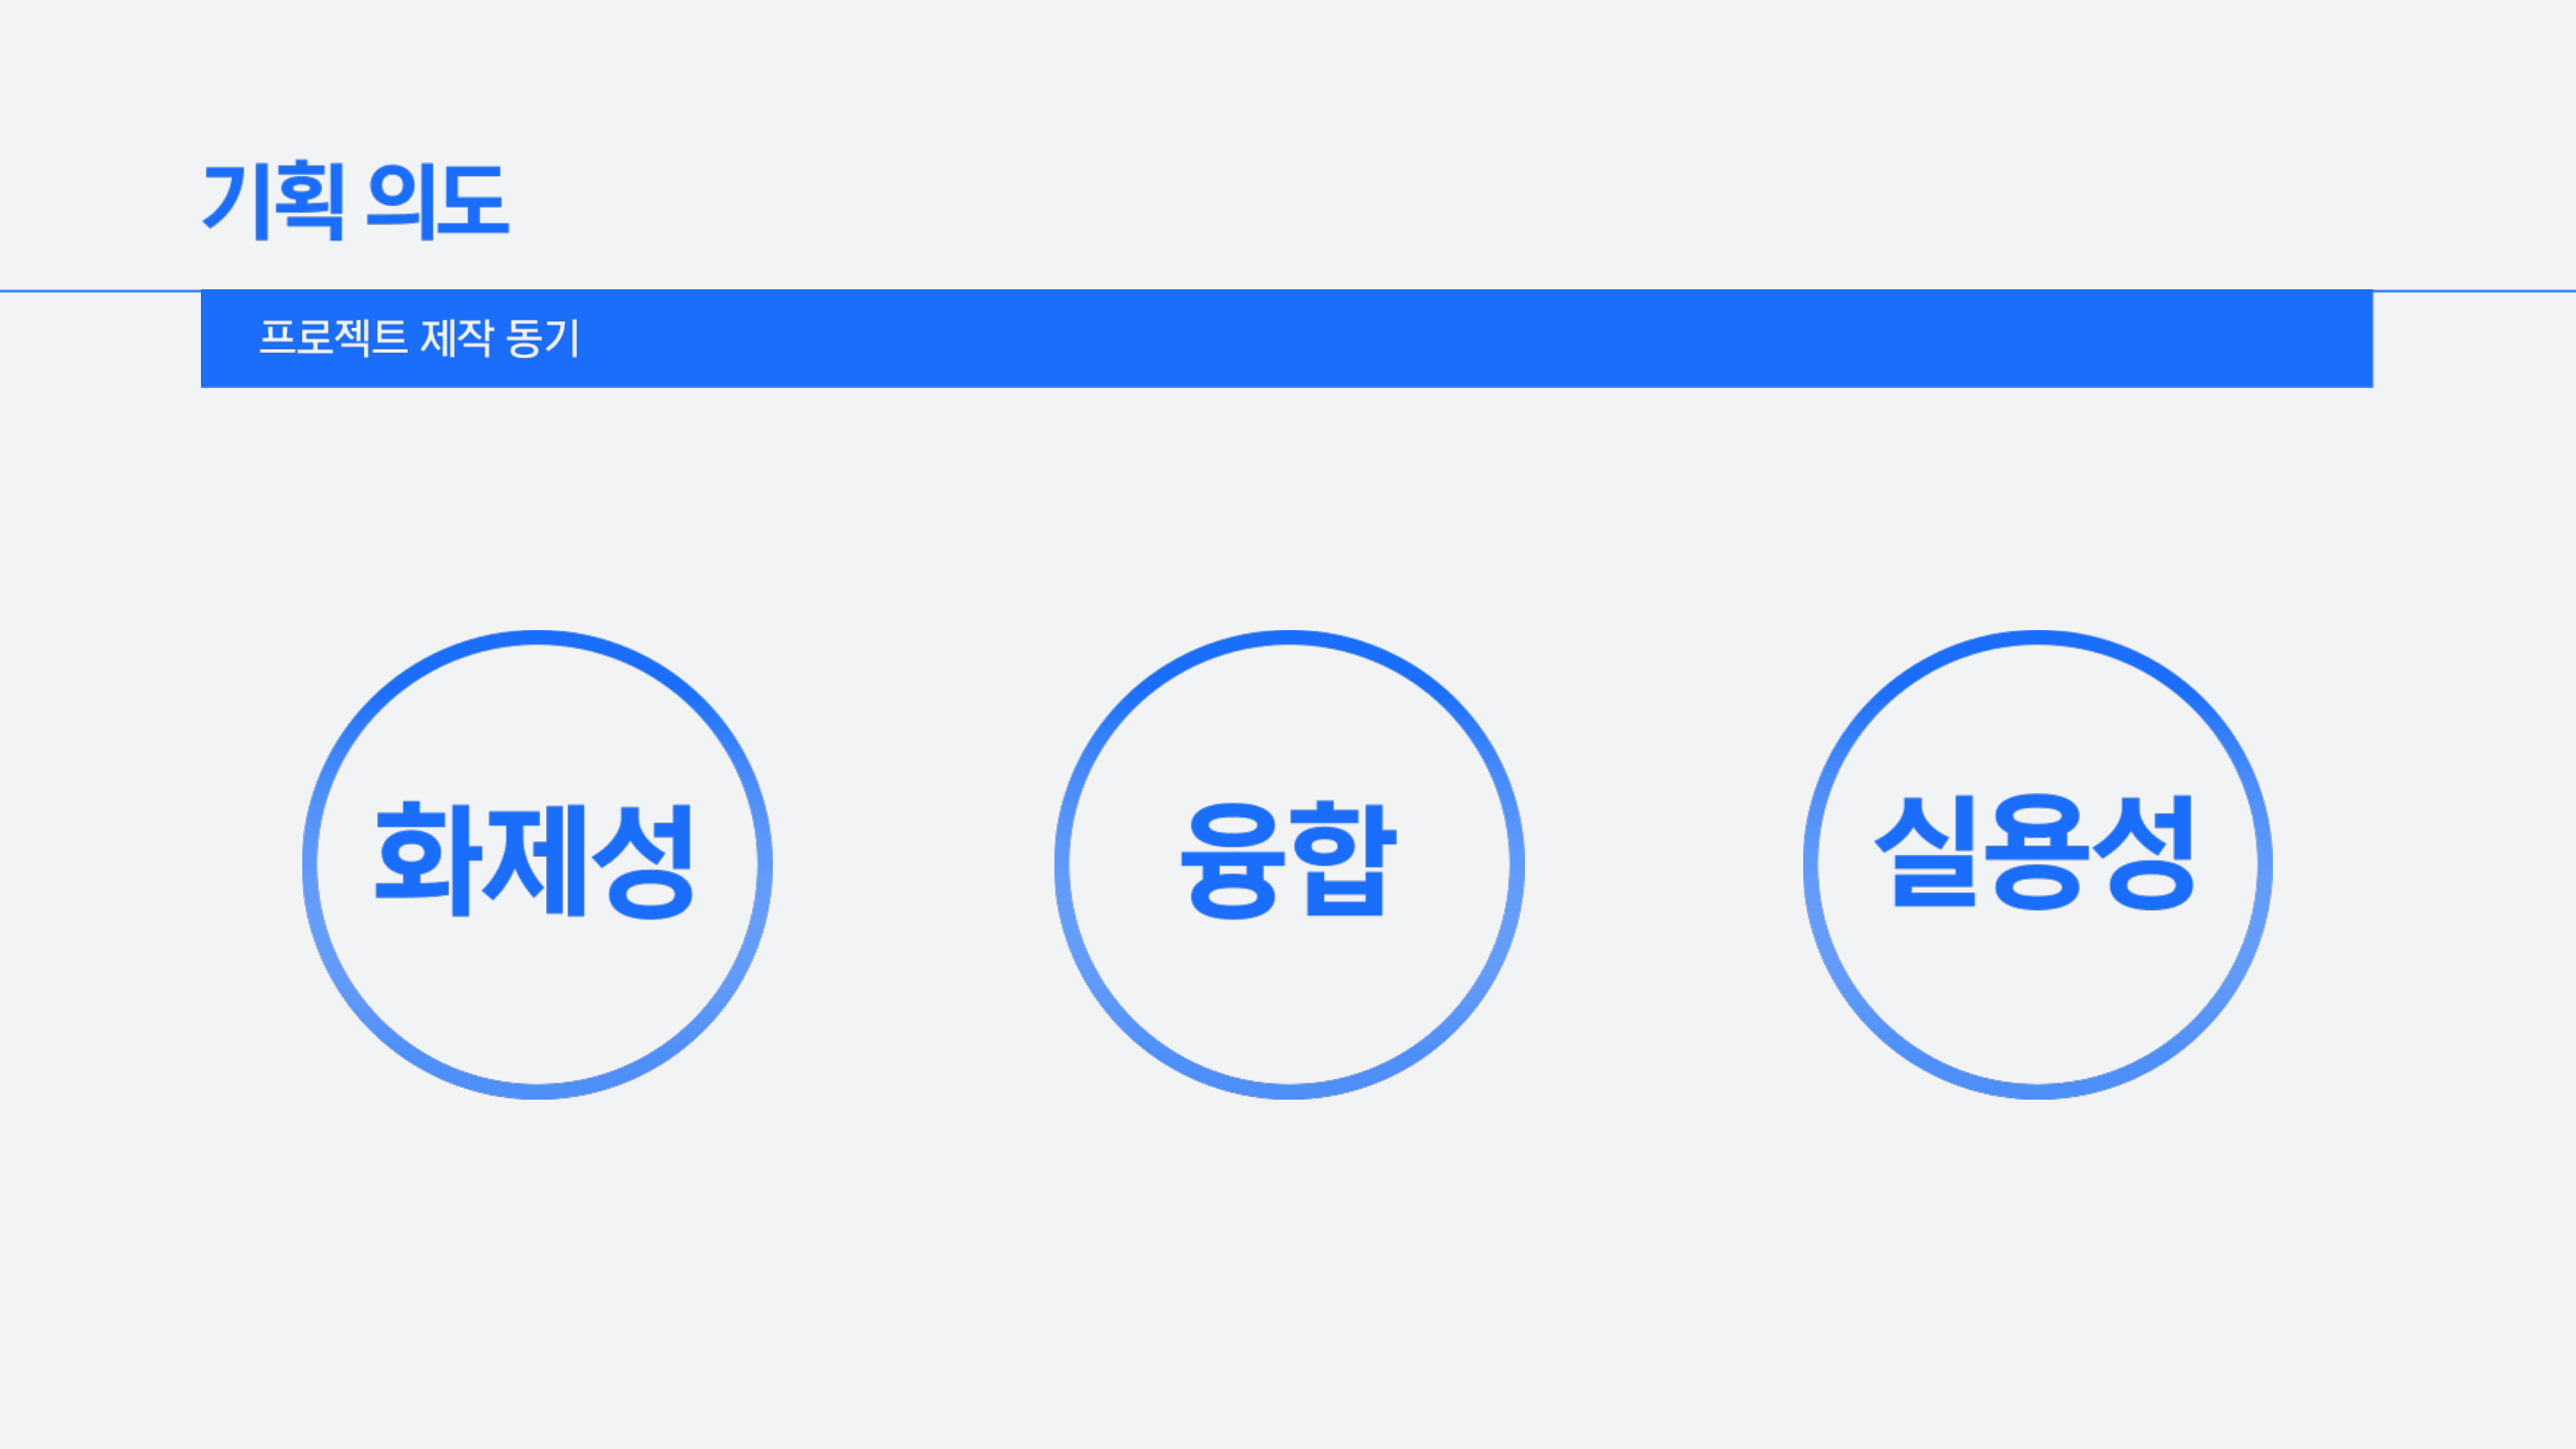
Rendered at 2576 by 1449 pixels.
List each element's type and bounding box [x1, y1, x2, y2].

text_box [2379, 289, 2576, 293]
picture [308, 759, 750, 977]
text_box [1054, 629, 1525, 1100]
text_box [201, 289, 2374, 388]
text_box [302, 629, 773, 1100]
picture [1808, 749, 2258, 983]
text_box [0, 289, 198, 293]
picture [186, 132, 550, 280]
picture [252, 304, 601, 391]
text_box [1803, 629, 2273, 1100]
picture [1058, 759, 1455, 977]
